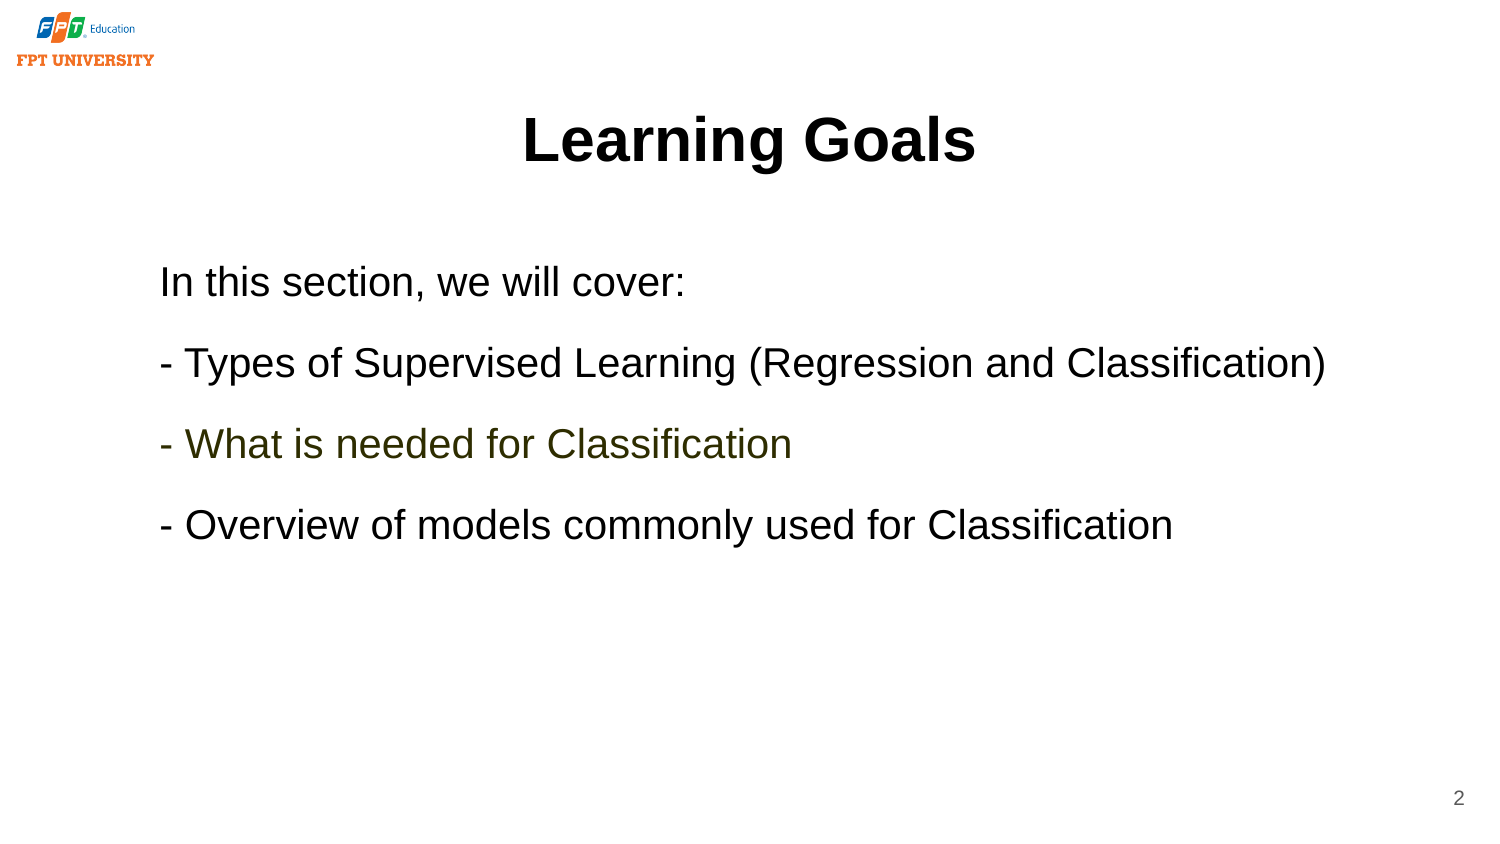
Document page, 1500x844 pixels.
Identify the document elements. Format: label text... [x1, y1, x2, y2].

picture [11, 1, 160, 77]
slide_number 2 [1389, 764, 1480, 830]
list In this section, we will cover: - Types of Supervised Learning (Regression and Classification) - What is needed for Classification - Overview of models commonly used for Classification [144, 231, 1379, 750]
title Learning Goals [51, 72, 1449, 167]
